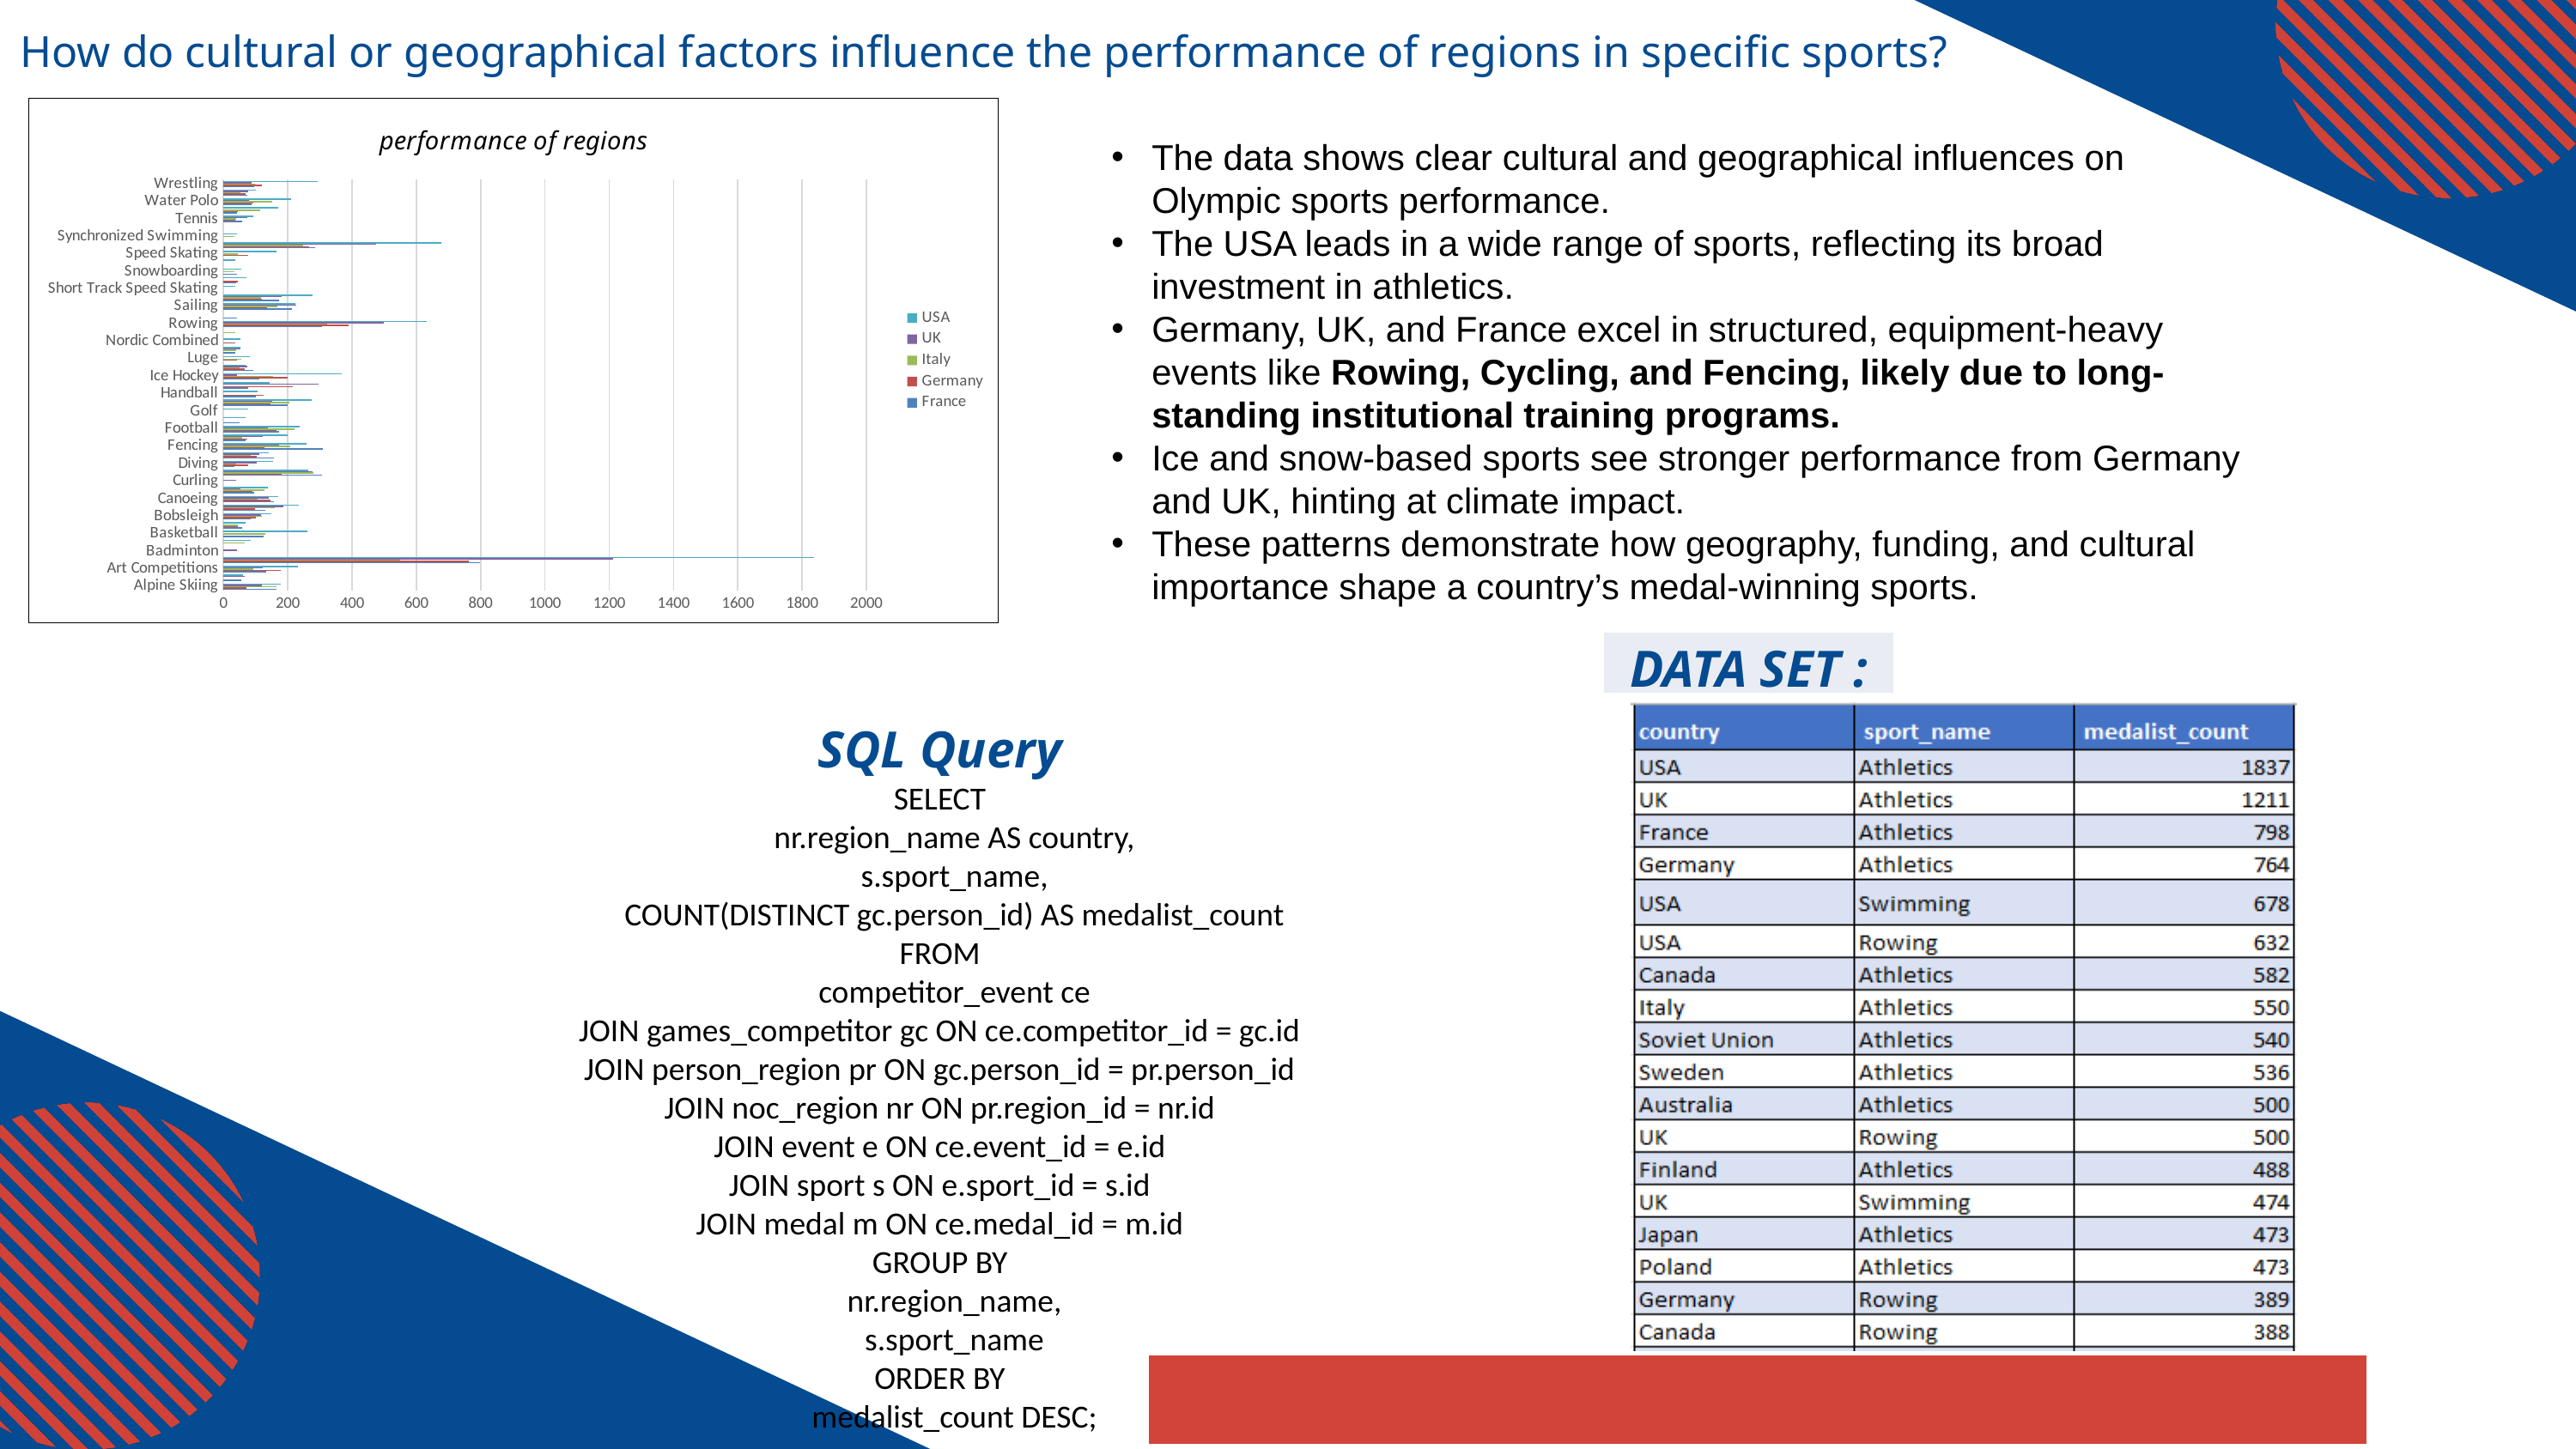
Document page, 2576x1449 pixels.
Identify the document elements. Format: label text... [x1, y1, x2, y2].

table_header DATA SET : [1604, 633, 1795, 693]
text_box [0, 649, 1121, 1449]
chart [27, 98, 999, 623]
text_box SQL Query SELECT nr.region_name AS country, s.sport_name, COUNT(DISTINCT gc.person_id) AS medalist_count FROM competitor_event ce JOIN games_competitor gc ON ce.competitor_id = gc.id JOIN person_region pr ON gc.person_id = pr.person_id JOIN noc_region nr ON pr.region_id = nr.id JOIN event e ON ce.event_id = e.id JOIN sport s ON e.sport_id = s.id JOIN medal m ON ce.medal_id = m.id GROUP BY nr.region_name, s.sport_name ORDER BY medalist_count DESC; [1127, 711, 1356, 1441]
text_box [1148, 1355, 2367, 1445]
text_box The data shows clear cultural and geographical influences on Olympic sports performance. The USA leads in a wide range of sports, reflecting its broad investment in athletics. Germany, UK, and France excel in structured, equipment-heavy events like Rowing, Cycling, and Fencing, likely due to long-standing institutional training programs. Ice and snow-based sports see stronger performance from Germany and UK, hinting at climate impact. These patterns demonstrate how geography, funding, and cultural importance shape a country’s medal-winning sports. [1098, 128, 1795, 614]
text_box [1801, 0, 2576, 836]
text_box How do cultural or geographical factors influence the performance of regions in specific sports? [20, 24, 1795, 76]
picture [1631, 702, 2298, 1352]
